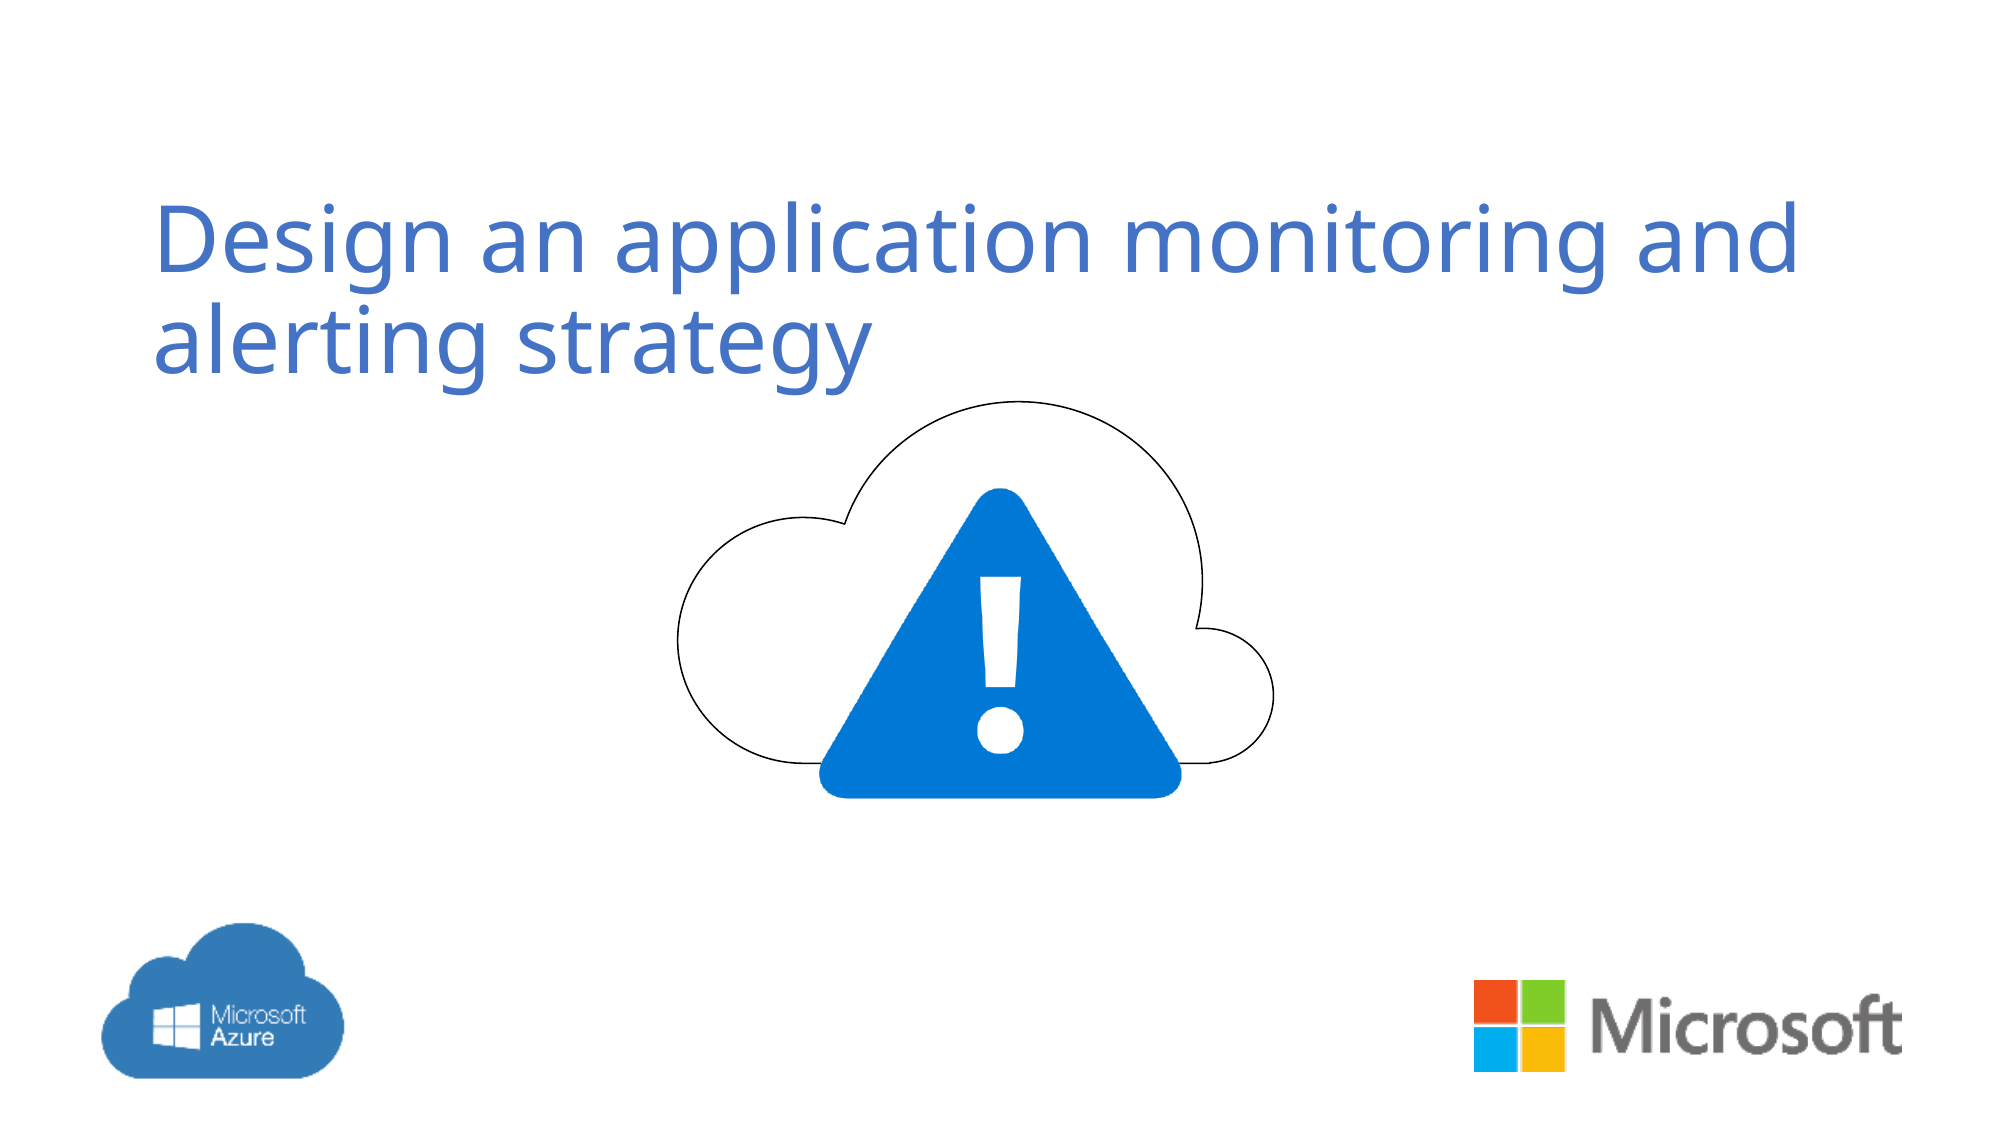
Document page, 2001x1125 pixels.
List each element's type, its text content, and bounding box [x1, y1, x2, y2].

picture [1474, 980, 1902, 1072]
text_box [1182, 498, 1274, 764]
title Design an application monitoring and alerting strategy [137, 184, 1863, 402]
picture [86, 914, 371, 1093]
picture [818, 461, 1182, 825]
text_box [882, 401, 1156, 461]
text_box [677, 517, 818, 764]
